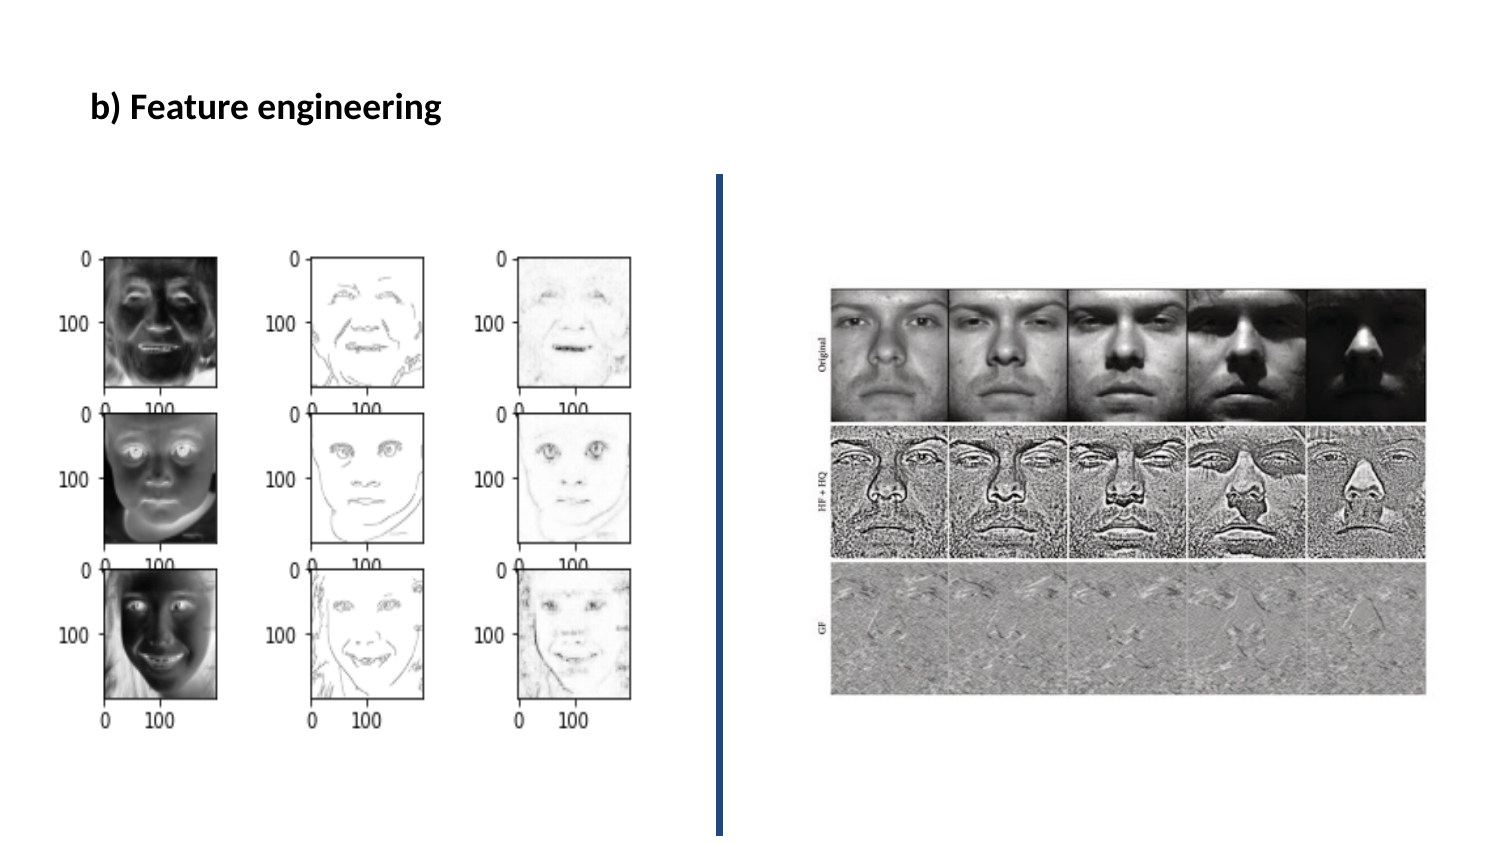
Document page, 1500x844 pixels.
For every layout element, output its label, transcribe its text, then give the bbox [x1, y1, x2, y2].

title b) Feature engineering [75, 33, 1425, 175]
picture [46, 237, 642, 747]
picture [786, 258, 1457, 726]
